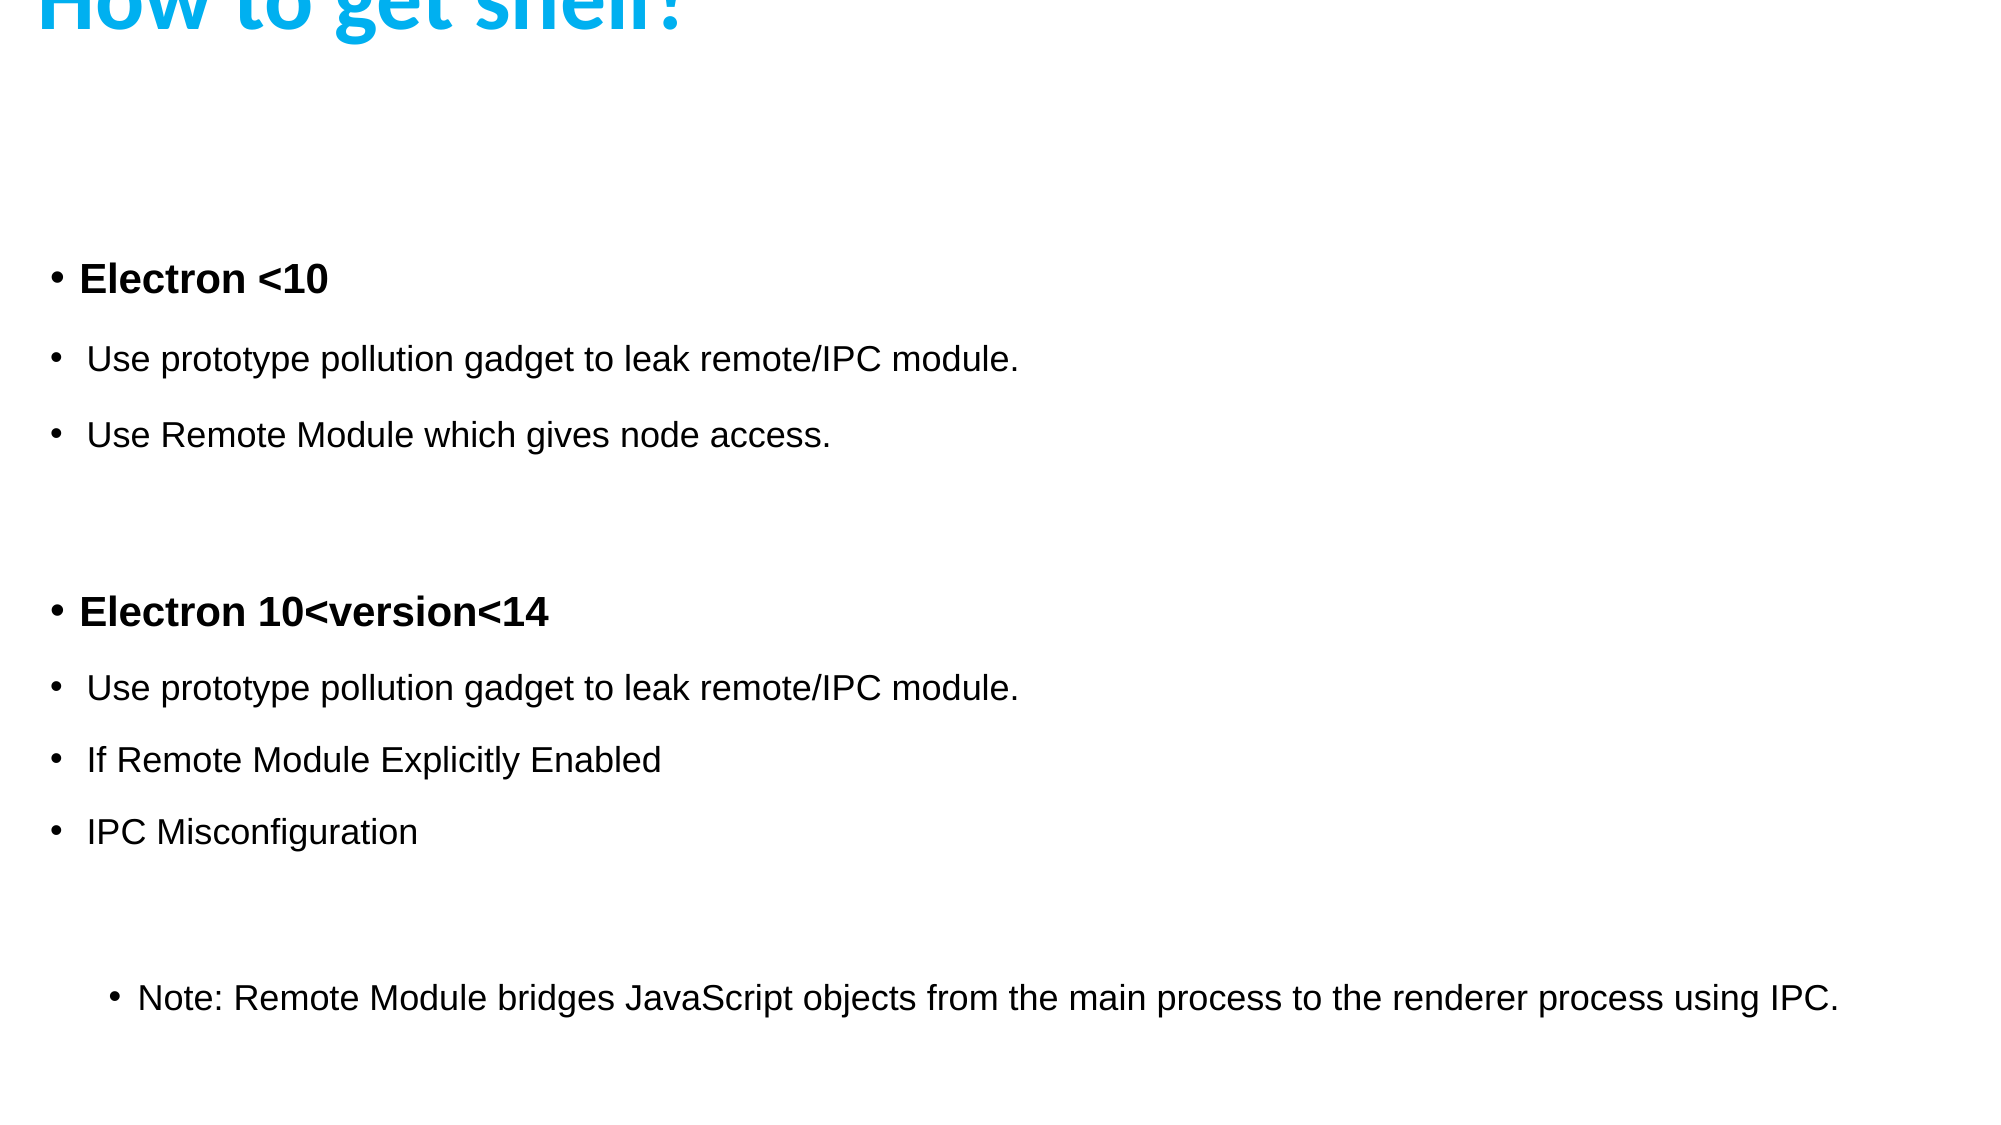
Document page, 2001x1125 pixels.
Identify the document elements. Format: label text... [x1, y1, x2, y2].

list Electron <10 Use prototype pollution gadget to leak remote/IPC module. Use Remote Module which gives node access. Electron 10<version<14 Use prototype pollution gadget to leak remote/IPC module. If Remote Module Explicitly Enabled IPC Misconfiguration Note: Remote Module bridges JavaScript objects from the main process to the renderer process using IPC. [35, 249, 1880, 1065]
title How to get shell? [22, 0, 1523, 196]
